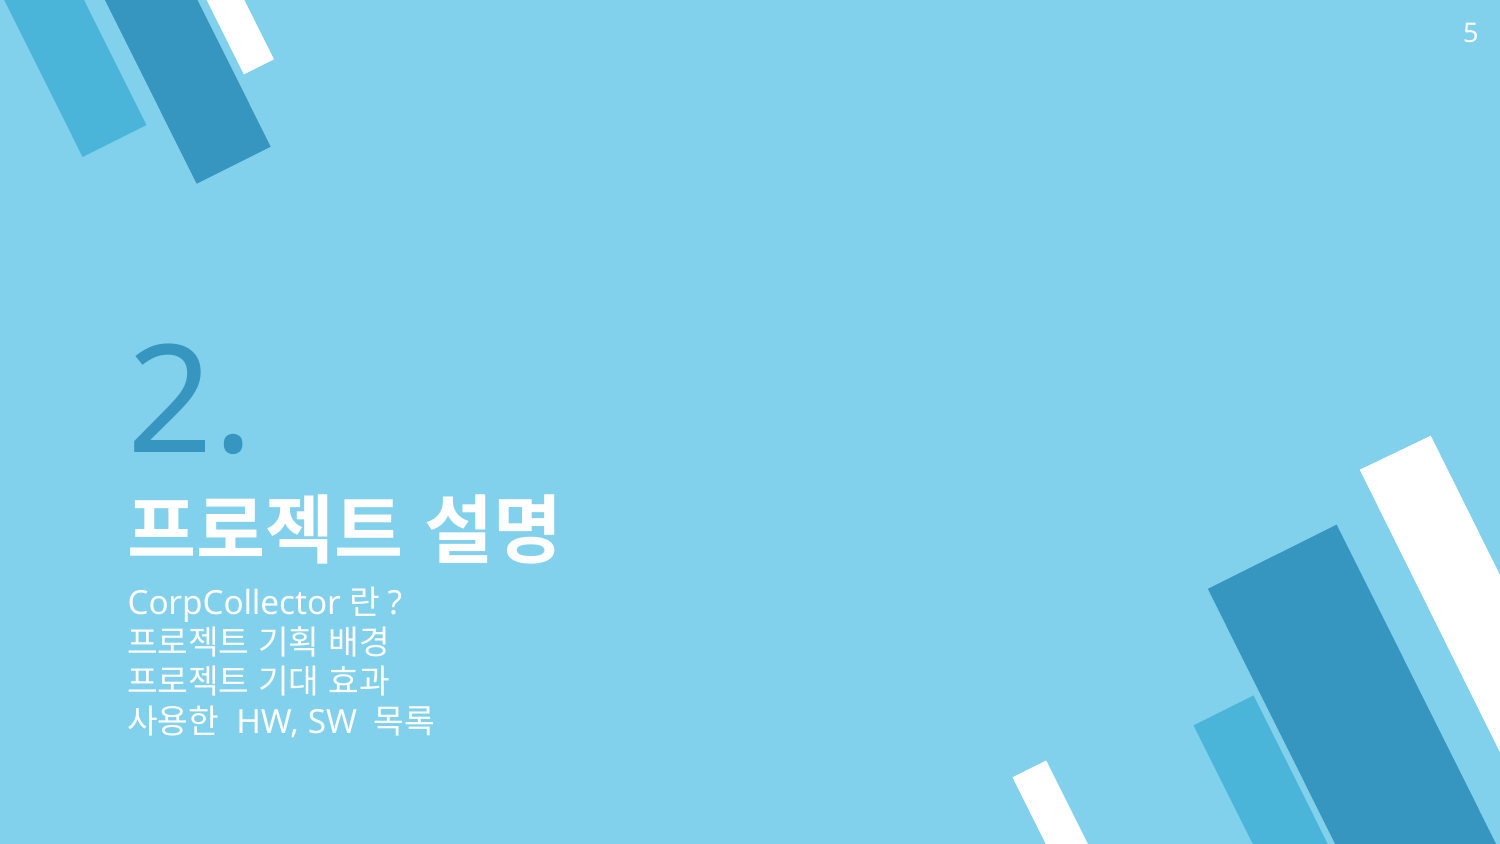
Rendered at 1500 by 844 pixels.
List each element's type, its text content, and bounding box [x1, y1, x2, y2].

slide_number 5 [1403, 0, 1494, 65]
title 2. 프로젝트 설명 [112, 397, 945, 565]
subtitle CorpCollector란? 프로젝트 기획 배경 프로젝트 기대 효과 사용한 HW, SW 목록 [112, 565, 945, 695]
